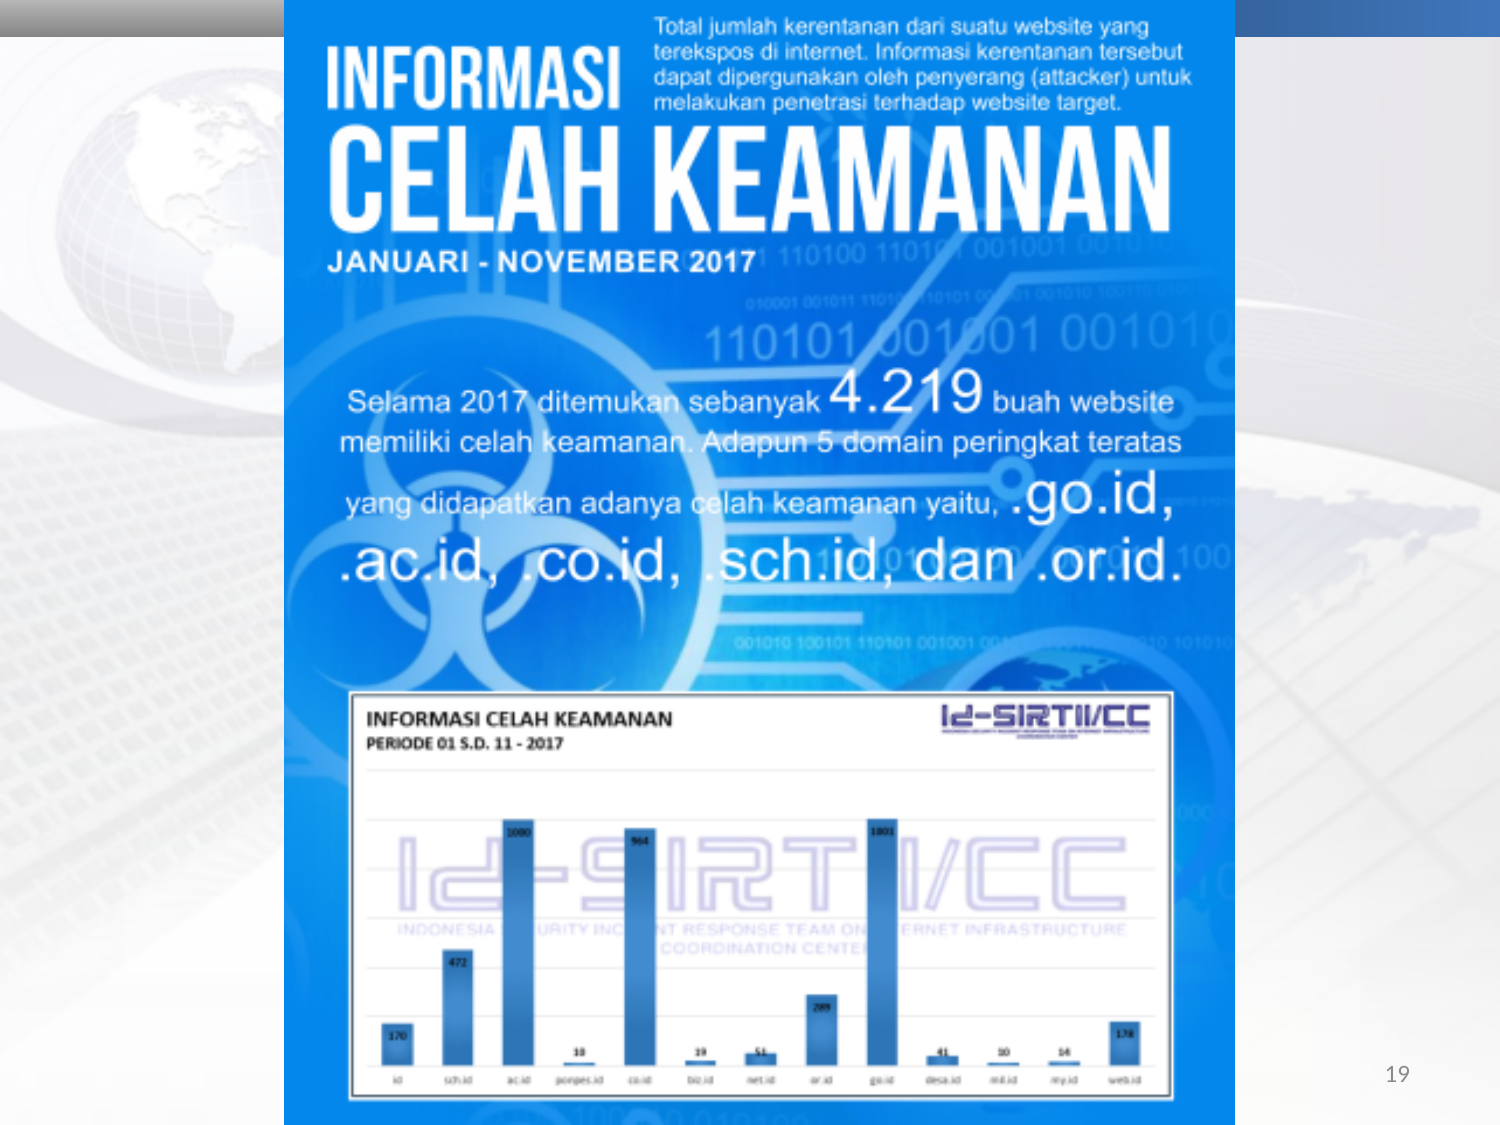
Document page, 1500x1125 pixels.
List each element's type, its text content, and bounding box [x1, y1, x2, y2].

slide_number 19 [1238, 1042, 1425, 1103]
picture [0, 0, 1500, 1125]
